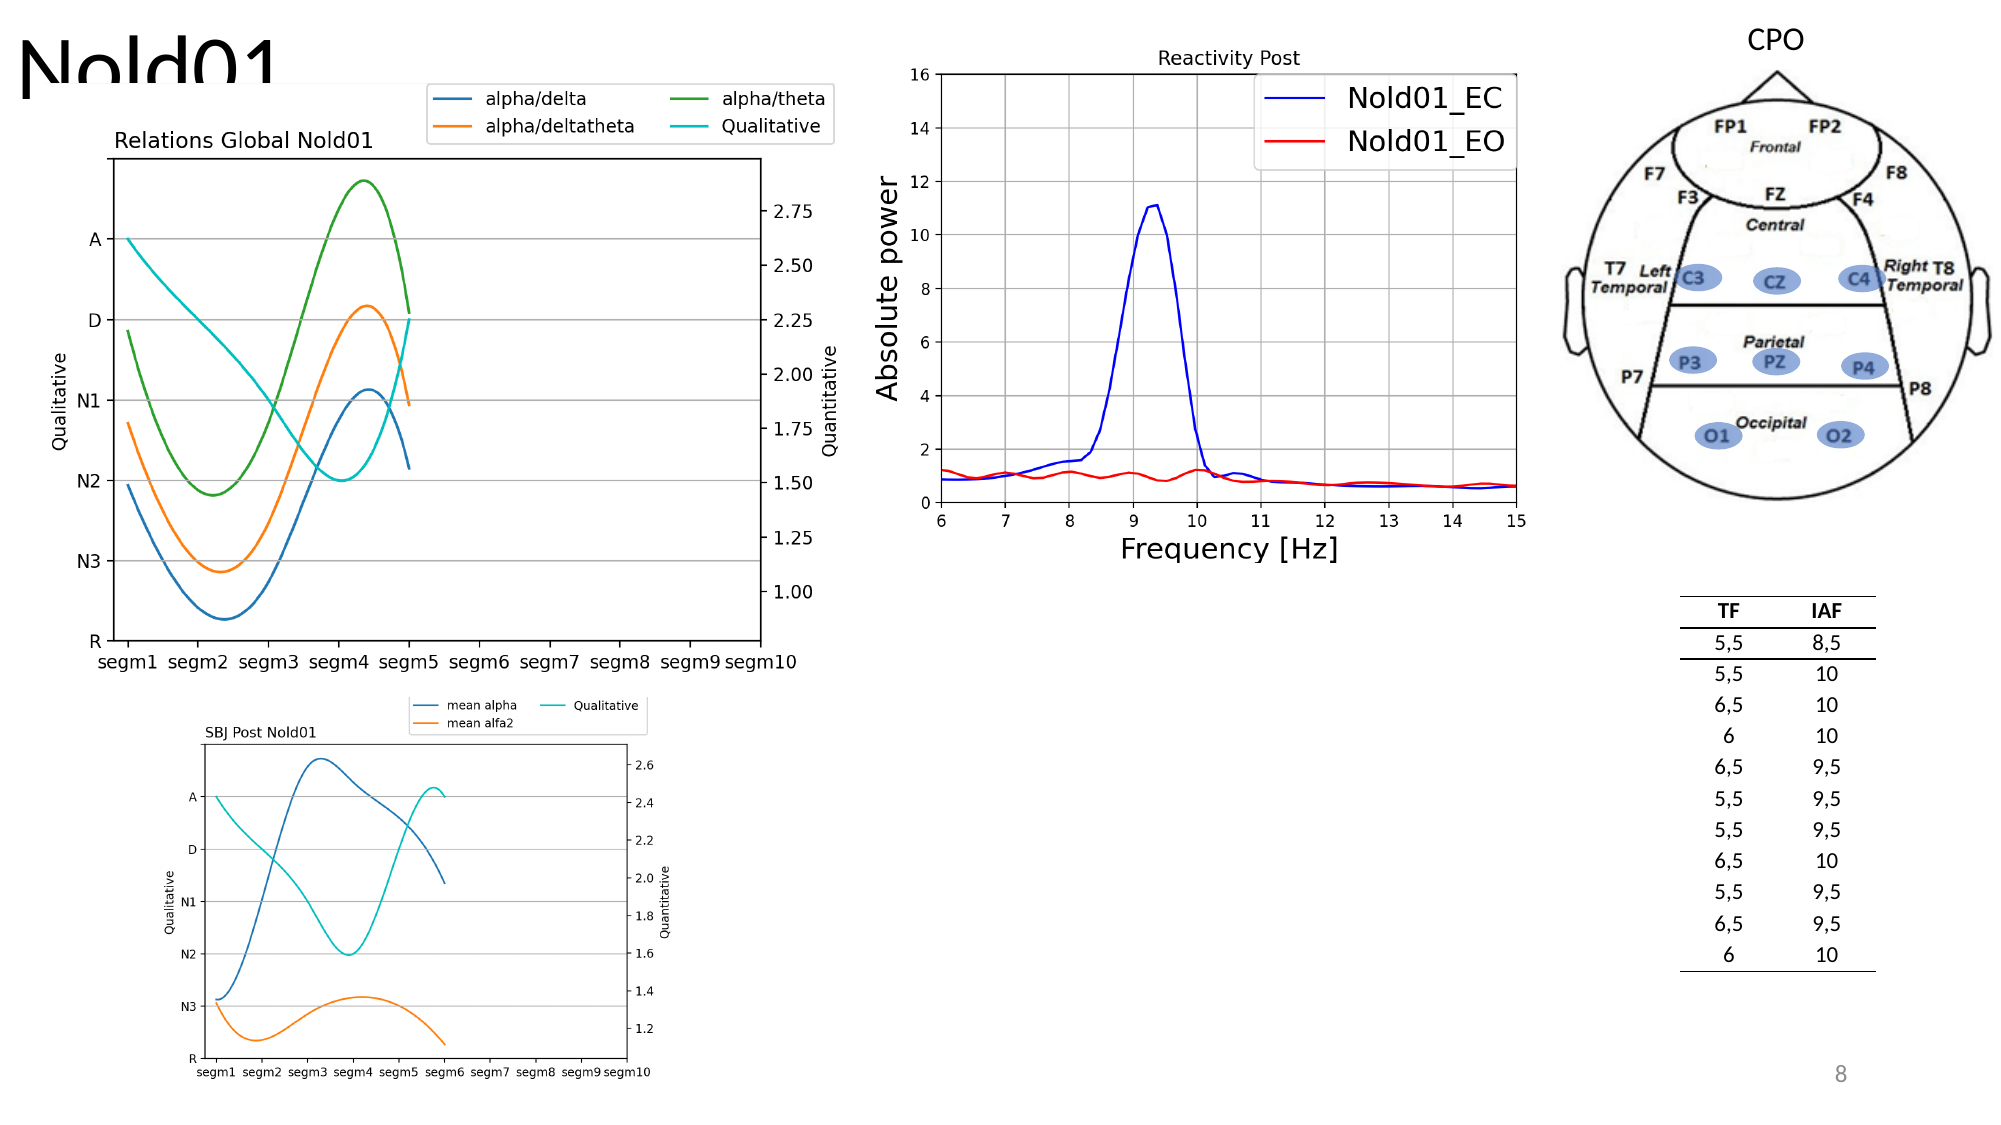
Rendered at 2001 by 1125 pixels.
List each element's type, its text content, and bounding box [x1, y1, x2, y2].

table_cell 6,5 [1680, 753, 1778, 784]
table_cell 8,5 [1778, 629, 1876, 658]
table_cell 10 [1778, 940, 1876, 971]
table_cell 5,5 [1680, 660, 1778, 690]
table_cell 5,5 [1680, 629, 1778, 658]
picture [864, 42, 1536, 563]
table_cell 9,5 [1778, 753, 1876, 784]
table_cell 10 [1778, 660, 1876, 690]
text_box Nold01 [1, 0, 302, 125]
table_cell 10 [1778, 722, 1876, 753]
table_cell 9,5 [1778, 878, 1876, 909]
table_cell 5,5 [1680, 784, 1778, 815]
table_header IAF [1778, 597, 1876, 627]
table_cell 5,5 [1680, 815, 1778, 846]
table_cell 6,5 [1680, 846, 1778, 878]
table_cell 6 [1680, 722, 1778, 753]
slide_number 8 [1412, 1042, 1863, 1103]
text_box CPO [1732, 9, 1820, 65]
picture [44, 83, 838, 677]
table_cell 6,5 [1680, 909, 1778, 940]
table_cell 9,5 [1778, 909, 1876, 940]
table_cell 6,5 [1680, 690, 1778, 722]
table_cell 9,5 [1778, 784, 1876, 815]
table_cell 10 [1778, 846, 1876, 878]
table_cell 10 [1778, 690, 1876, 722]
table_cell 5,5 [1680, 878, 1778, 909]
picture [160, 697, 676, 1083]
table_header TF [1680, 597, 1778, 627]
picture [1560, 69, 2000, 509]
table_cell 9,5 [1778, 815, 1876, 846]
table_cell 6 [1680, 940, 1778, 971]
